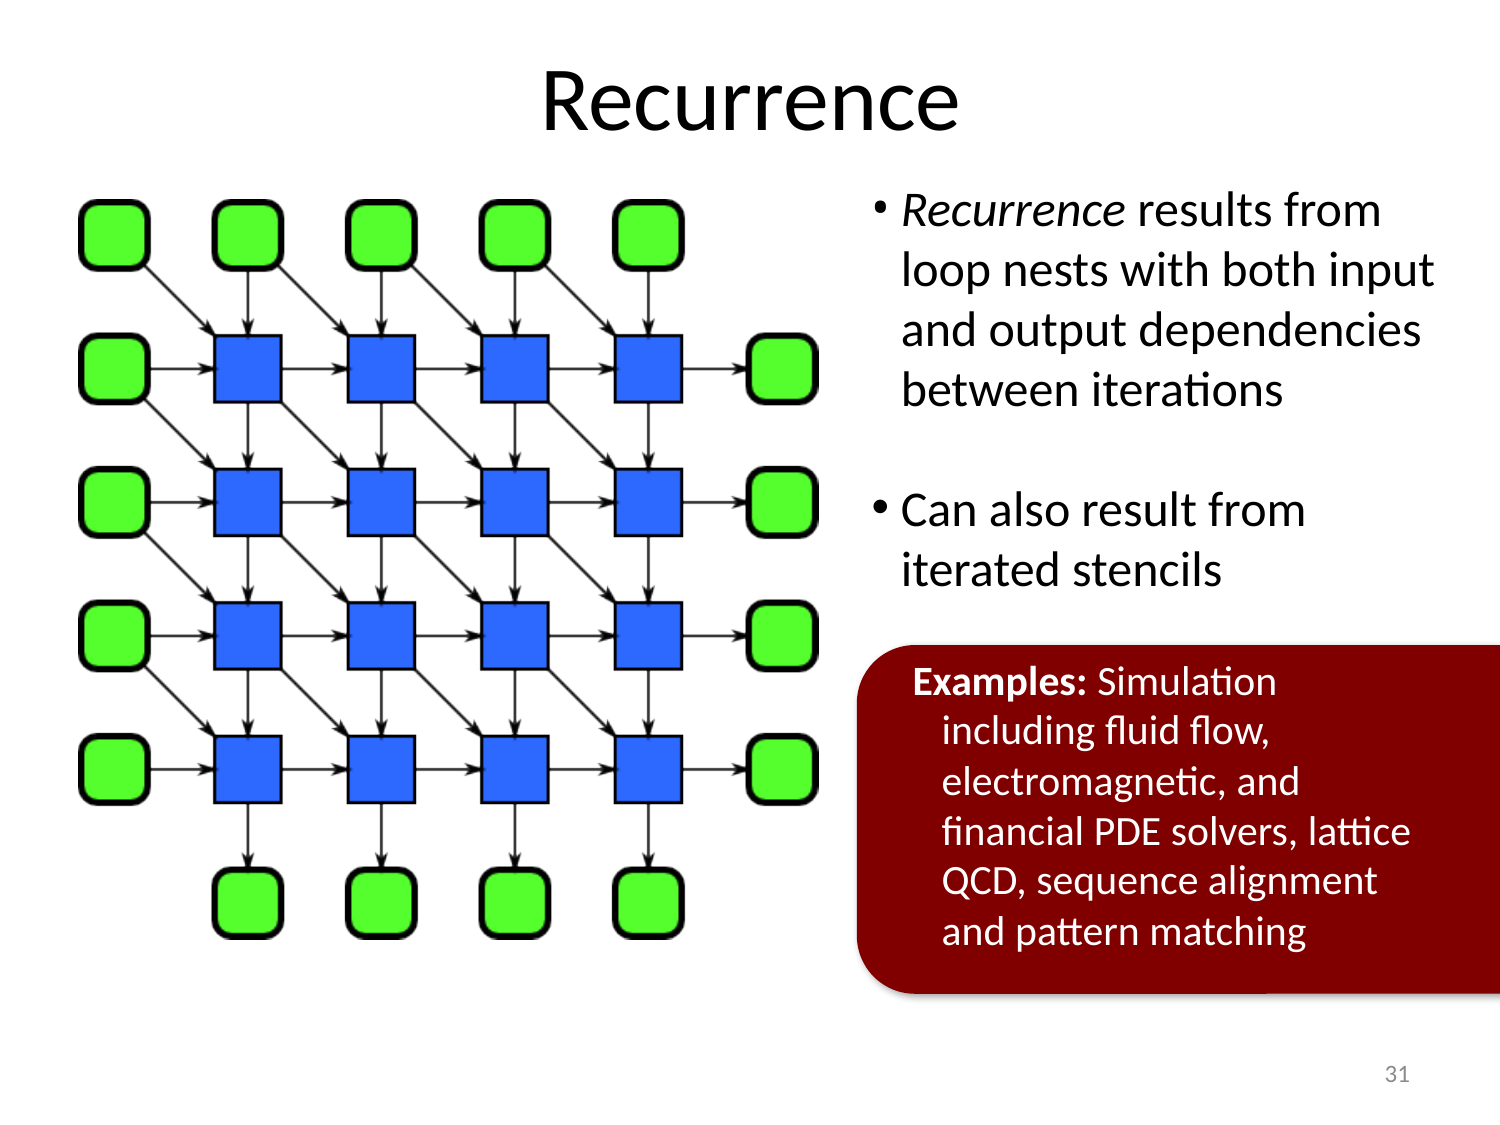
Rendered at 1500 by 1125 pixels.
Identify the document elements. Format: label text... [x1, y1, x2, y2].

text_box [856, 645, 1500, 994]
picture [77, 199, 819, 941]
title Recurrence [76, 0, 1427, 188]
slide_number 31 [1074, 1042, 1425, 1103]
text_box Examples: Simulation including fluid flow, electromagnetic, and financial PDE solvers, lattice QCD, sequence alignment and pattern matching [897, 645, 1430, 961]
text_box Recurrence results from loop nests with both input and output dependencies between iterations Can also result from iterated stencils [856, 169, 1482, 664]
